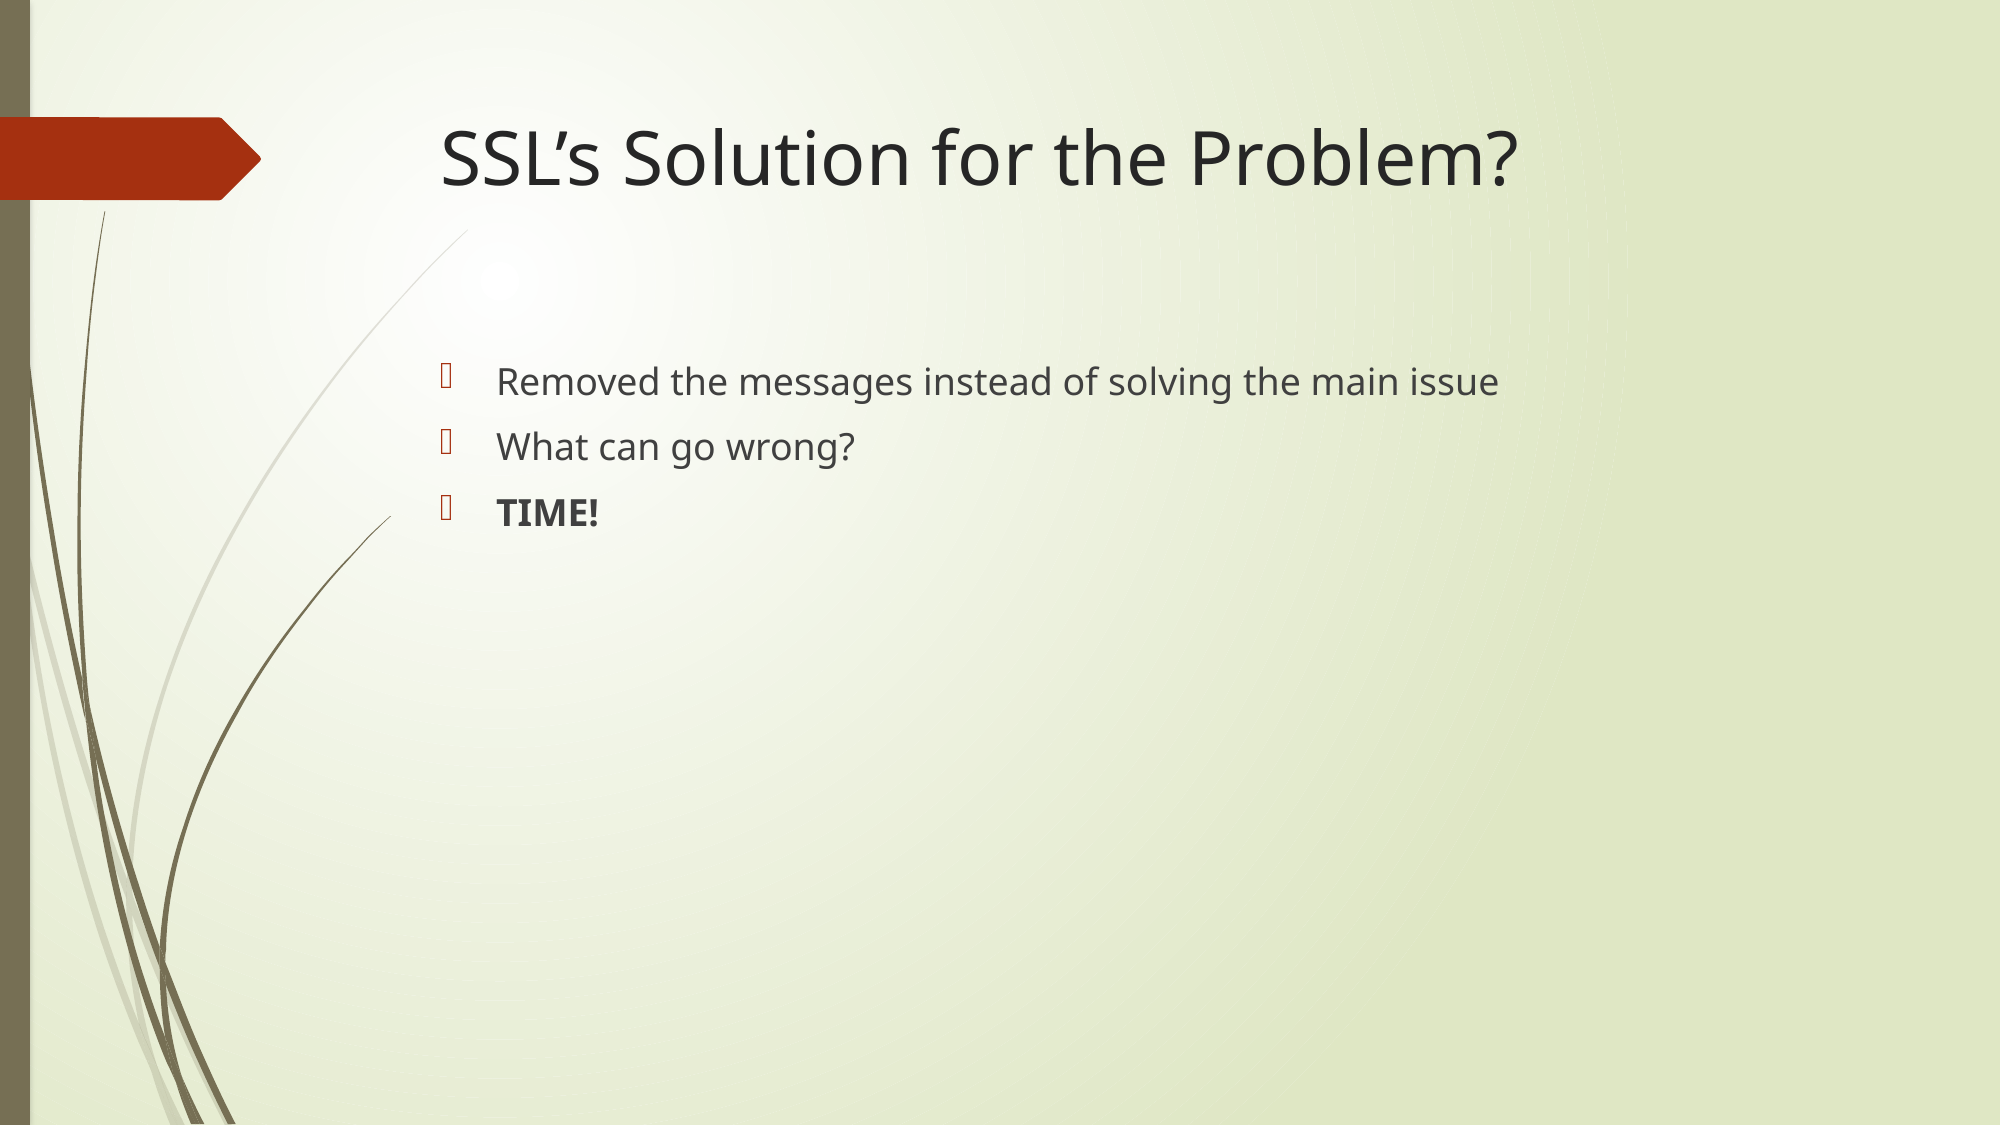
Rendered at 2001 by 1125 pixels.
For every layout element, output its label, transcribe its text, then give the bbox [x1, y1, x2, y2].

list Removed the messages instead of solving the main issue What can go wrong? TIME! [424, 350, 1888, 970]
title SSL’s Solution for the Problem? [425, 102, 1888, 313]
